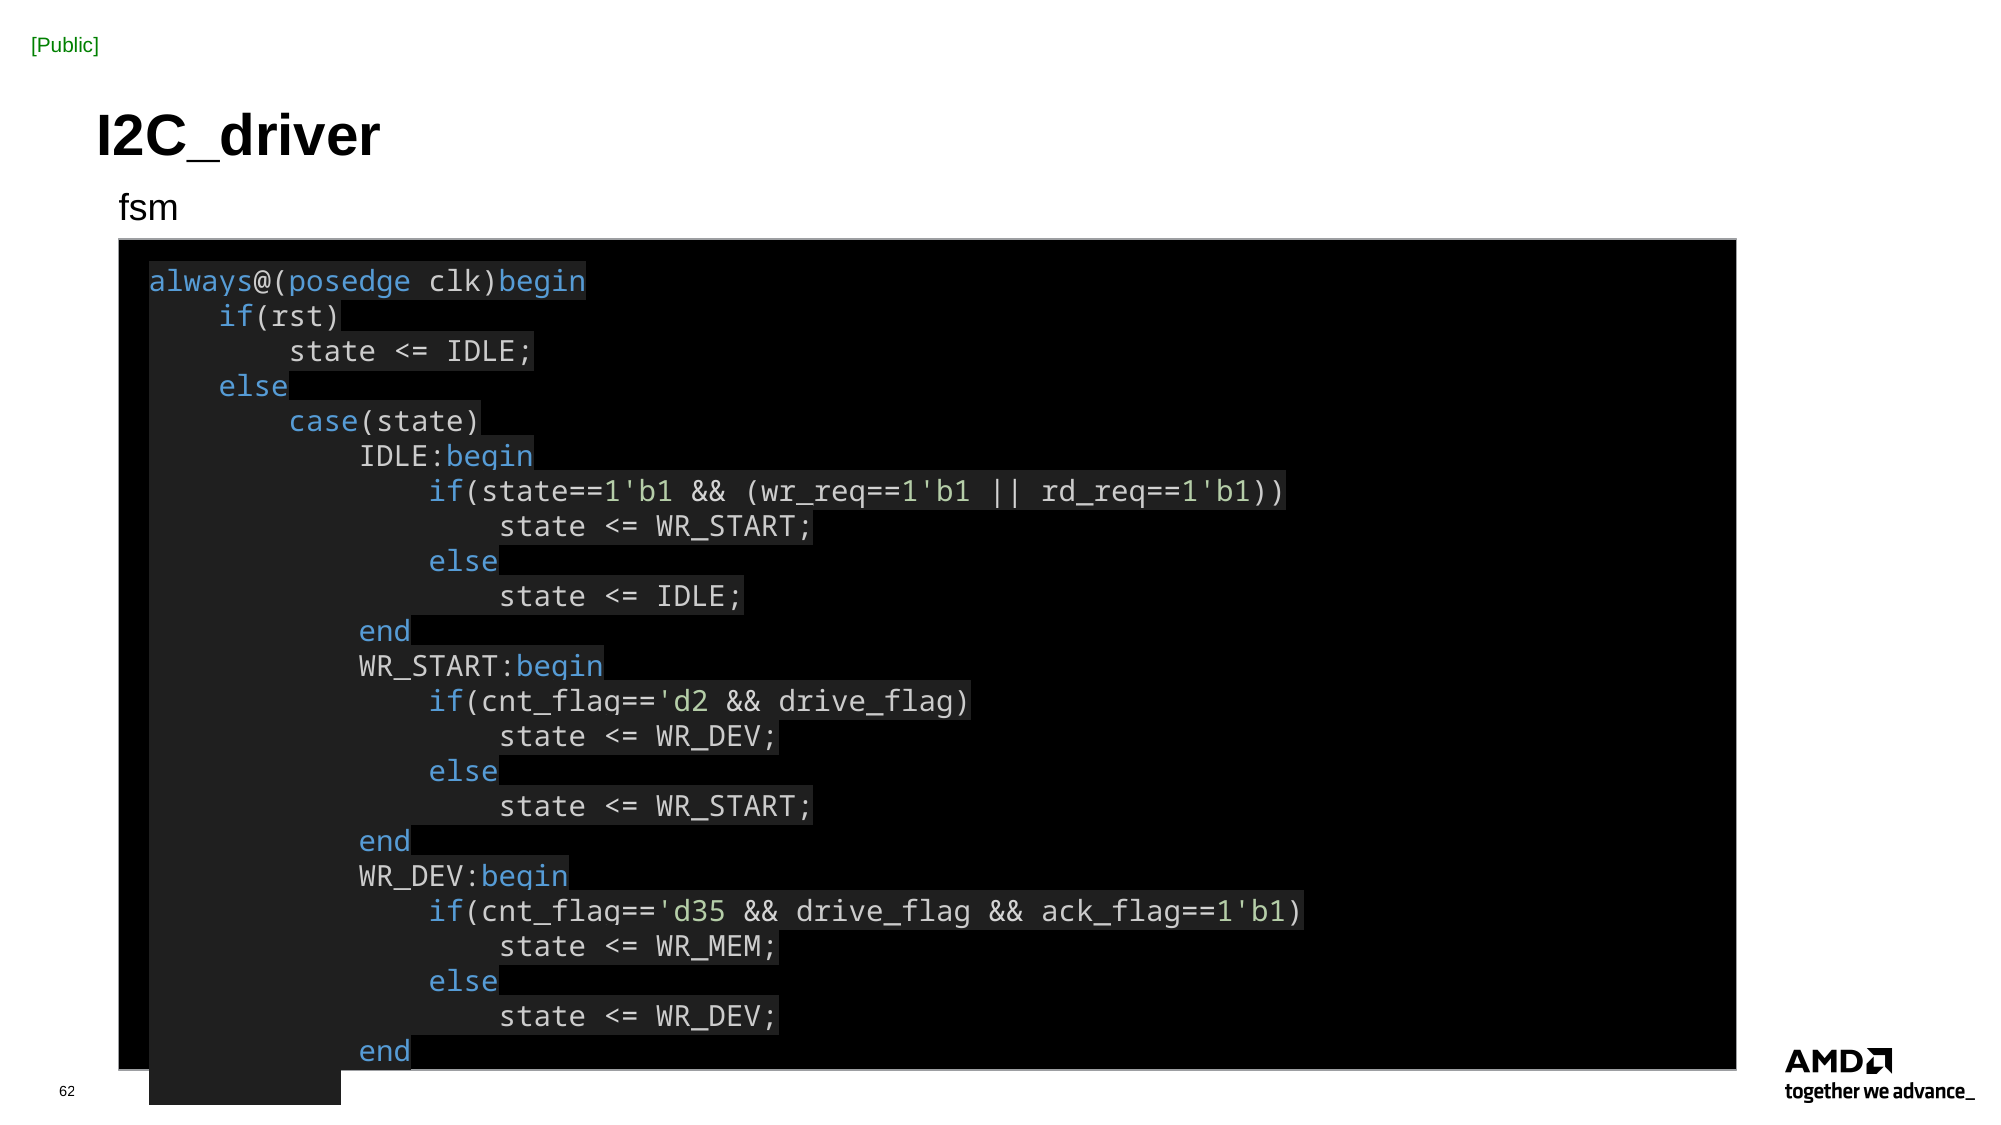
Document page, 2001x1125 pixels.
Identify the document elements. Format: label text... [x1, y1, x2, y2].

picture [1785, 1048, 1975, 1103]
text_box fsm [118, 183, 1270, 229]
title I2C_driver [96, 97, 1904, 168]
text_box always@(posedge clk)begin if(rst) state <= IDLE; else case(state) IDLE:begin if(state==1'b1 && (wr_req==1'b1 || rd_req==1'b1)) state <= WR_START; else state <= IDLE; end WR_START:begin if(cnt_flag=='d2 && drive_flag) state <= WR_DEV; else state <= WR_START; end WR_DEV:begin if(cnt_flag=='d35 && drive_flag && ack_flag==1'b1) state <= WR_MEM; else state <= WR_DEV; end [118, 238, 1737, 1071]
